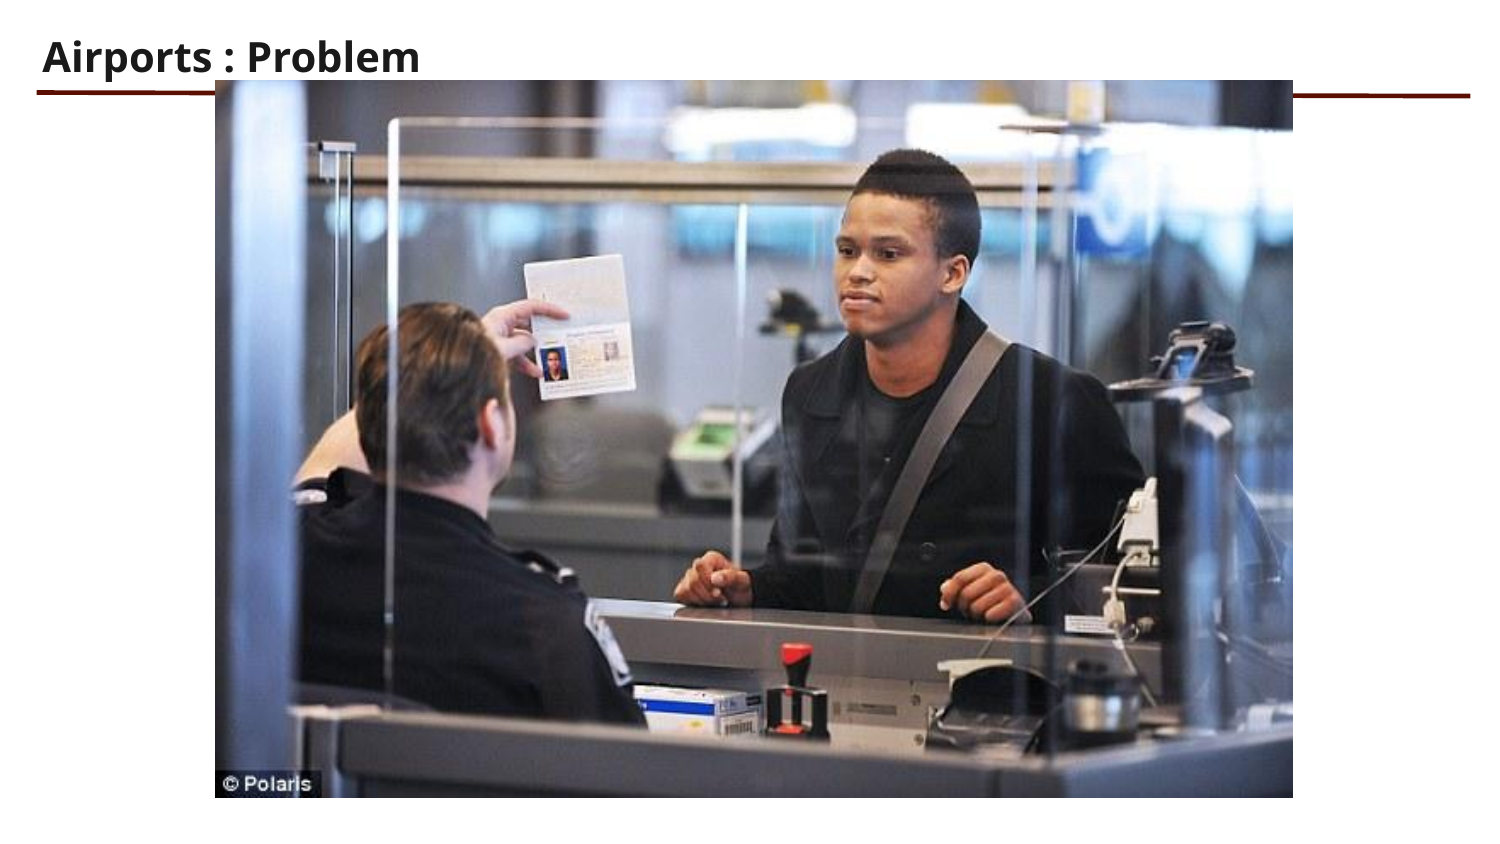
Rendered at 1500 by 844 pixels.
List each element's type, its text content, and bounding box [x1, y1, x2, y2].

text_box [36, 92, 209, 97]
picture [214, 80, 1293, 798]
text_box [1297, 92, 1471, 97]
text_box Airports : Problem [27, 15, 1473, 97]
